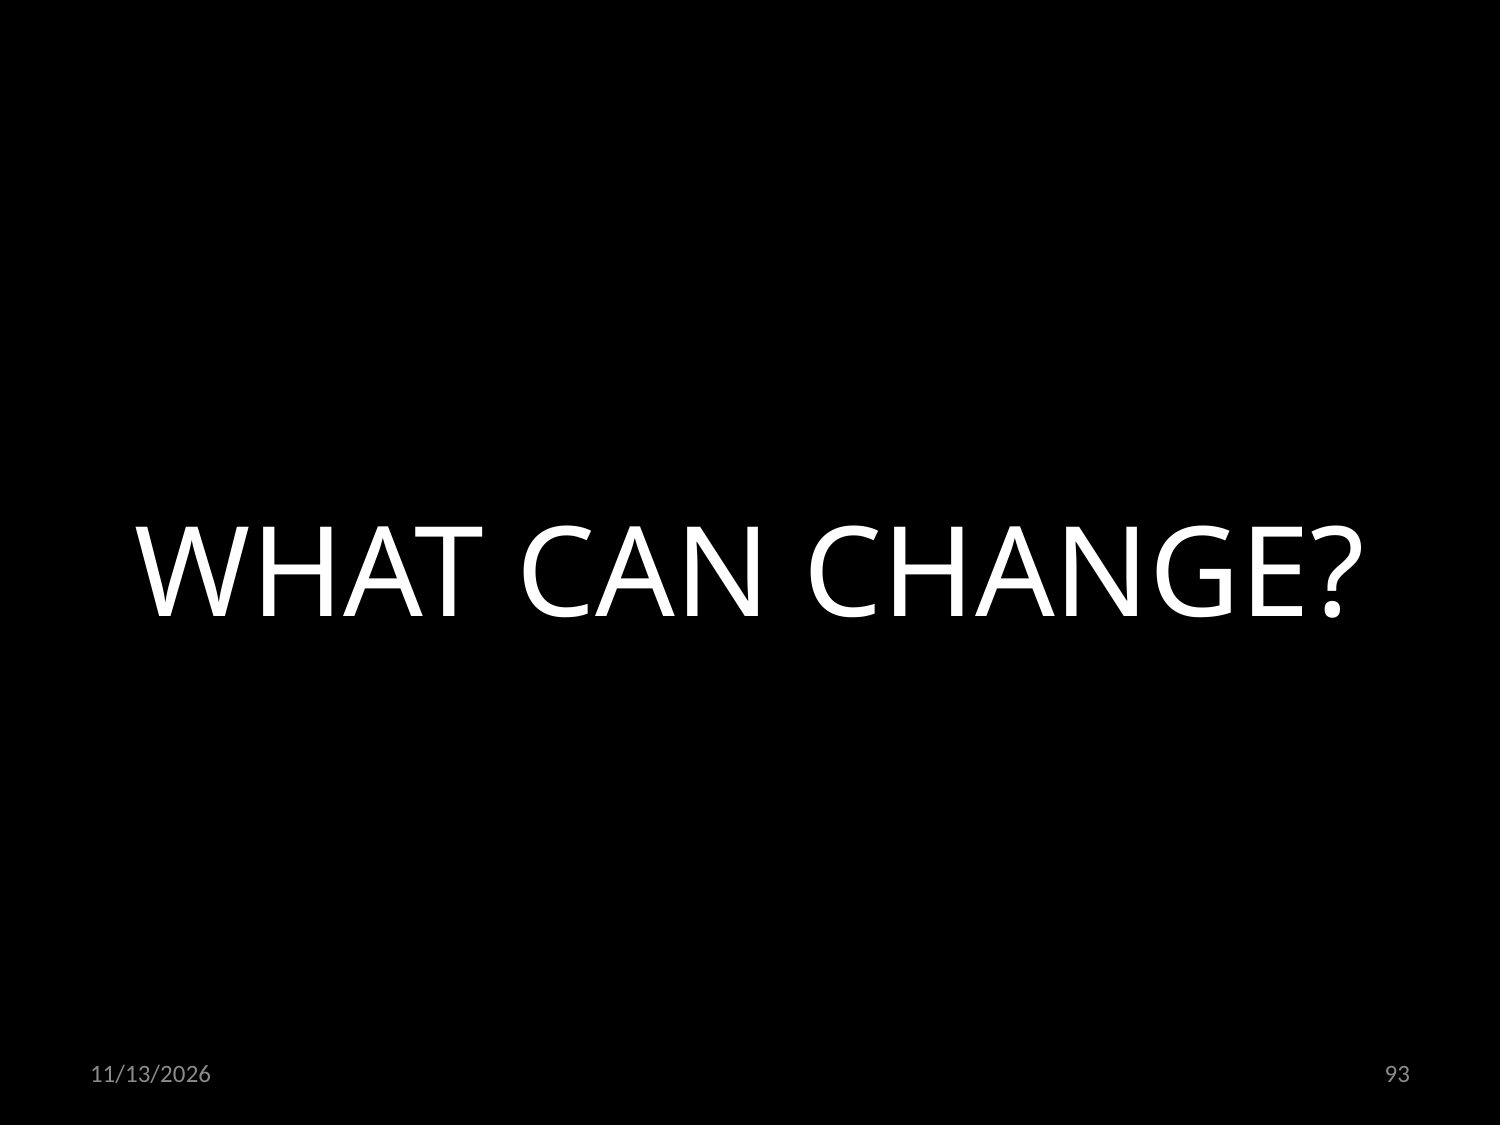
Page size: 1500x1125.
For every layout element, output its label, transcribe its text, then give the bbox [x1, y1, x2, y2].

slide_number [75, 1042, 425, 1103]
list WHAT CAN CHANGE? [0, 484, 1500, 586]
slide_number 93 [1074, 1042, 1425, 1103]
